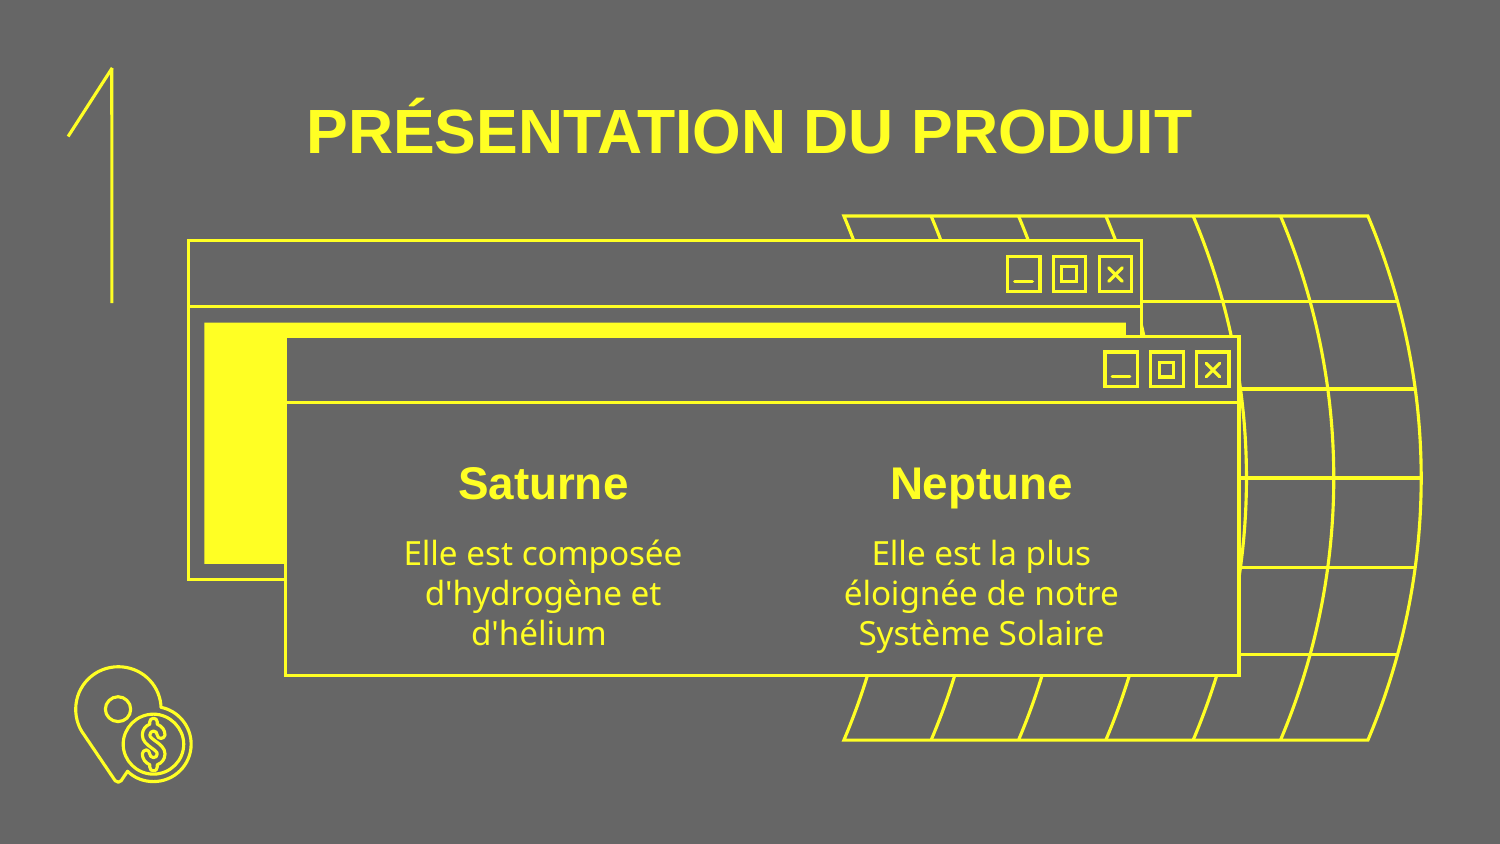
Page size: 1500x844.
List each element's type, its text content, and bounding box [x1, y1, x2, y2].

subtitle Elle est la plus éloignée de notre Système Solaire [786, 517, 1178, 655]
title PRÉSENTATION DU PRODUIT [116, 76, 1383, 171]
subtitle Elle est composée d'hydrogène et d'hélium [347, 517, 739, 655]
title Saturne [347, 438, 739, 517]
title Neptune [786, 438, 1178, 517]
